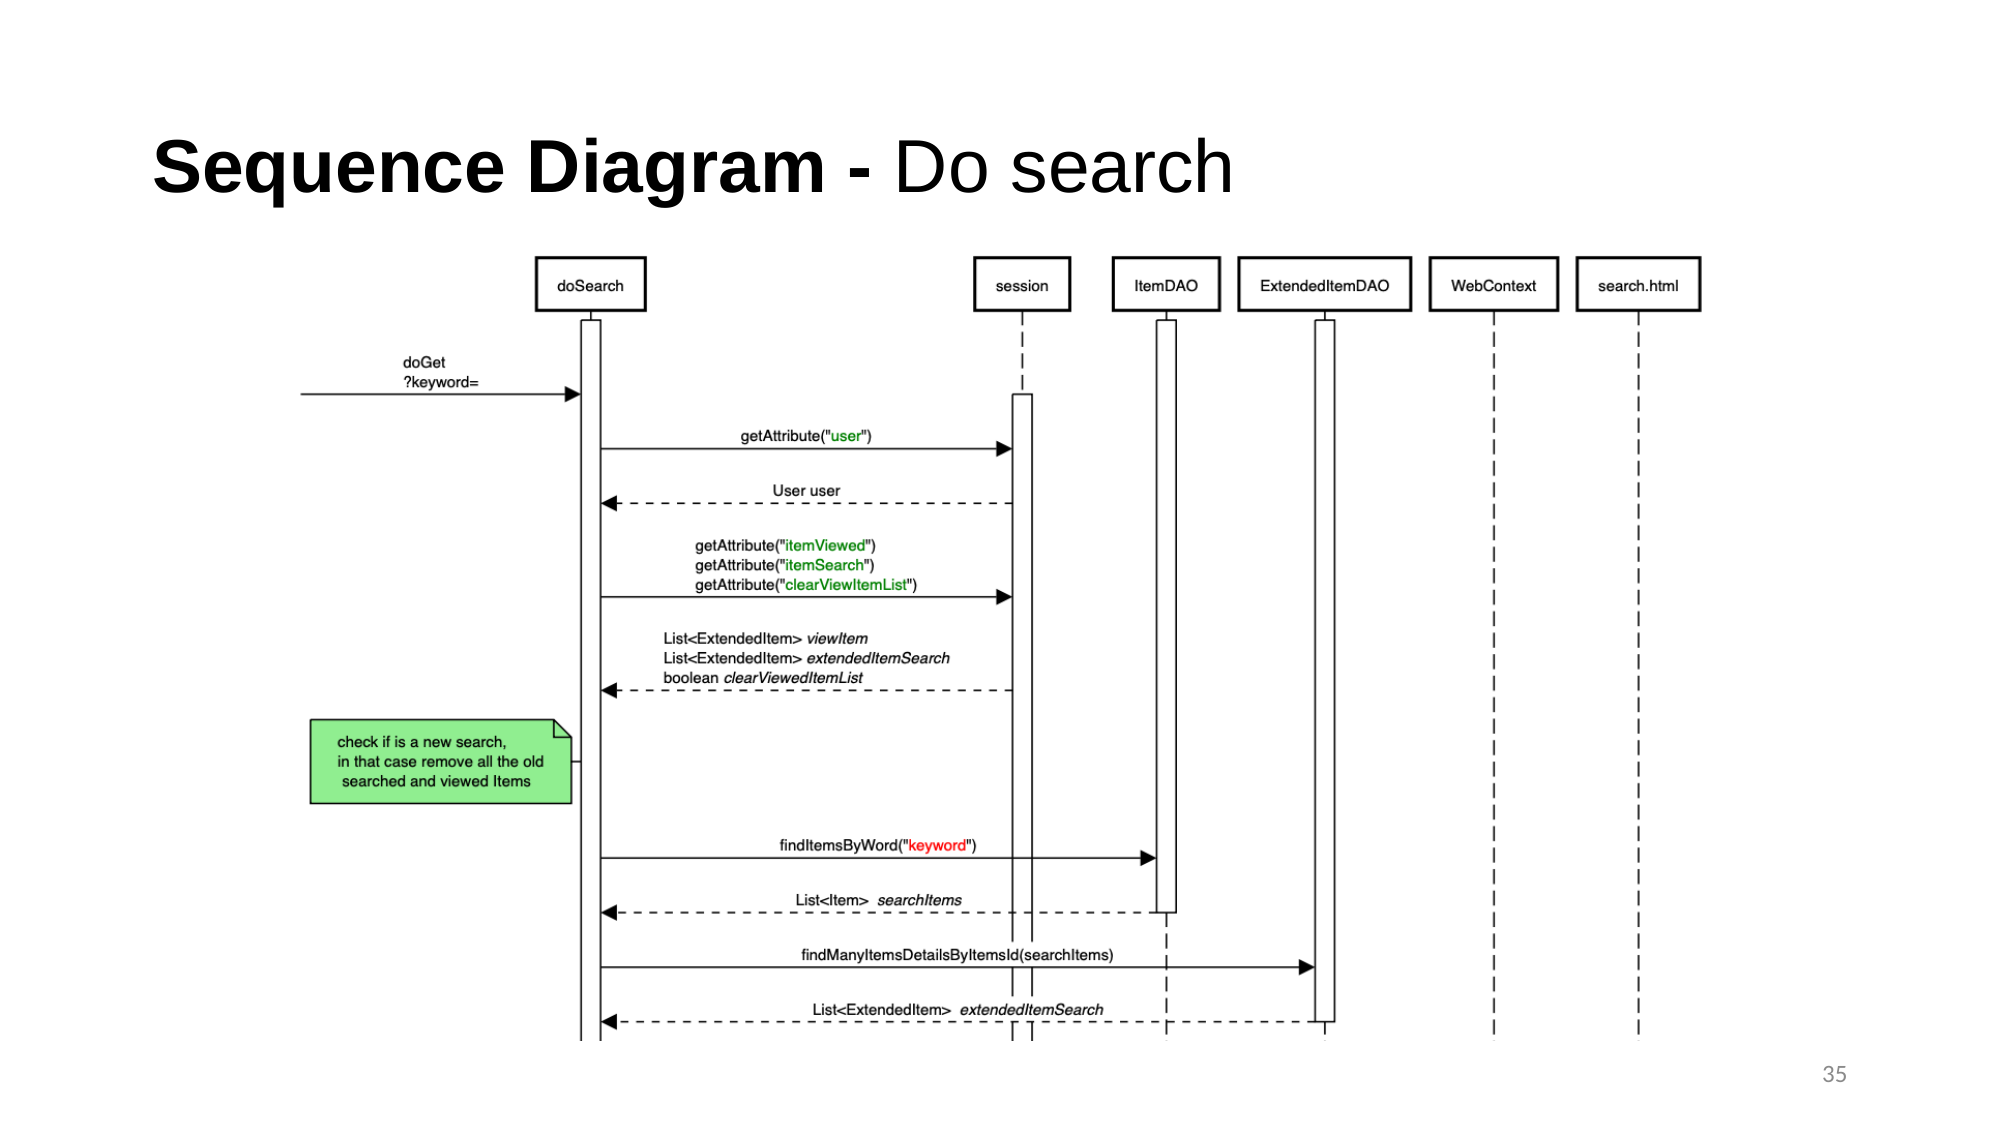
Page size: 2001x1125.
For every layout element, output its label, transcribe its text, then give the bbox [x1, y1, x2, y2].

text_box 35 [1412, 1042, 1863, 1103]
text_box Sequence Diagram - Do search [137, 59, 1863, 278]
picture [291, 237, 1709, 1042]
